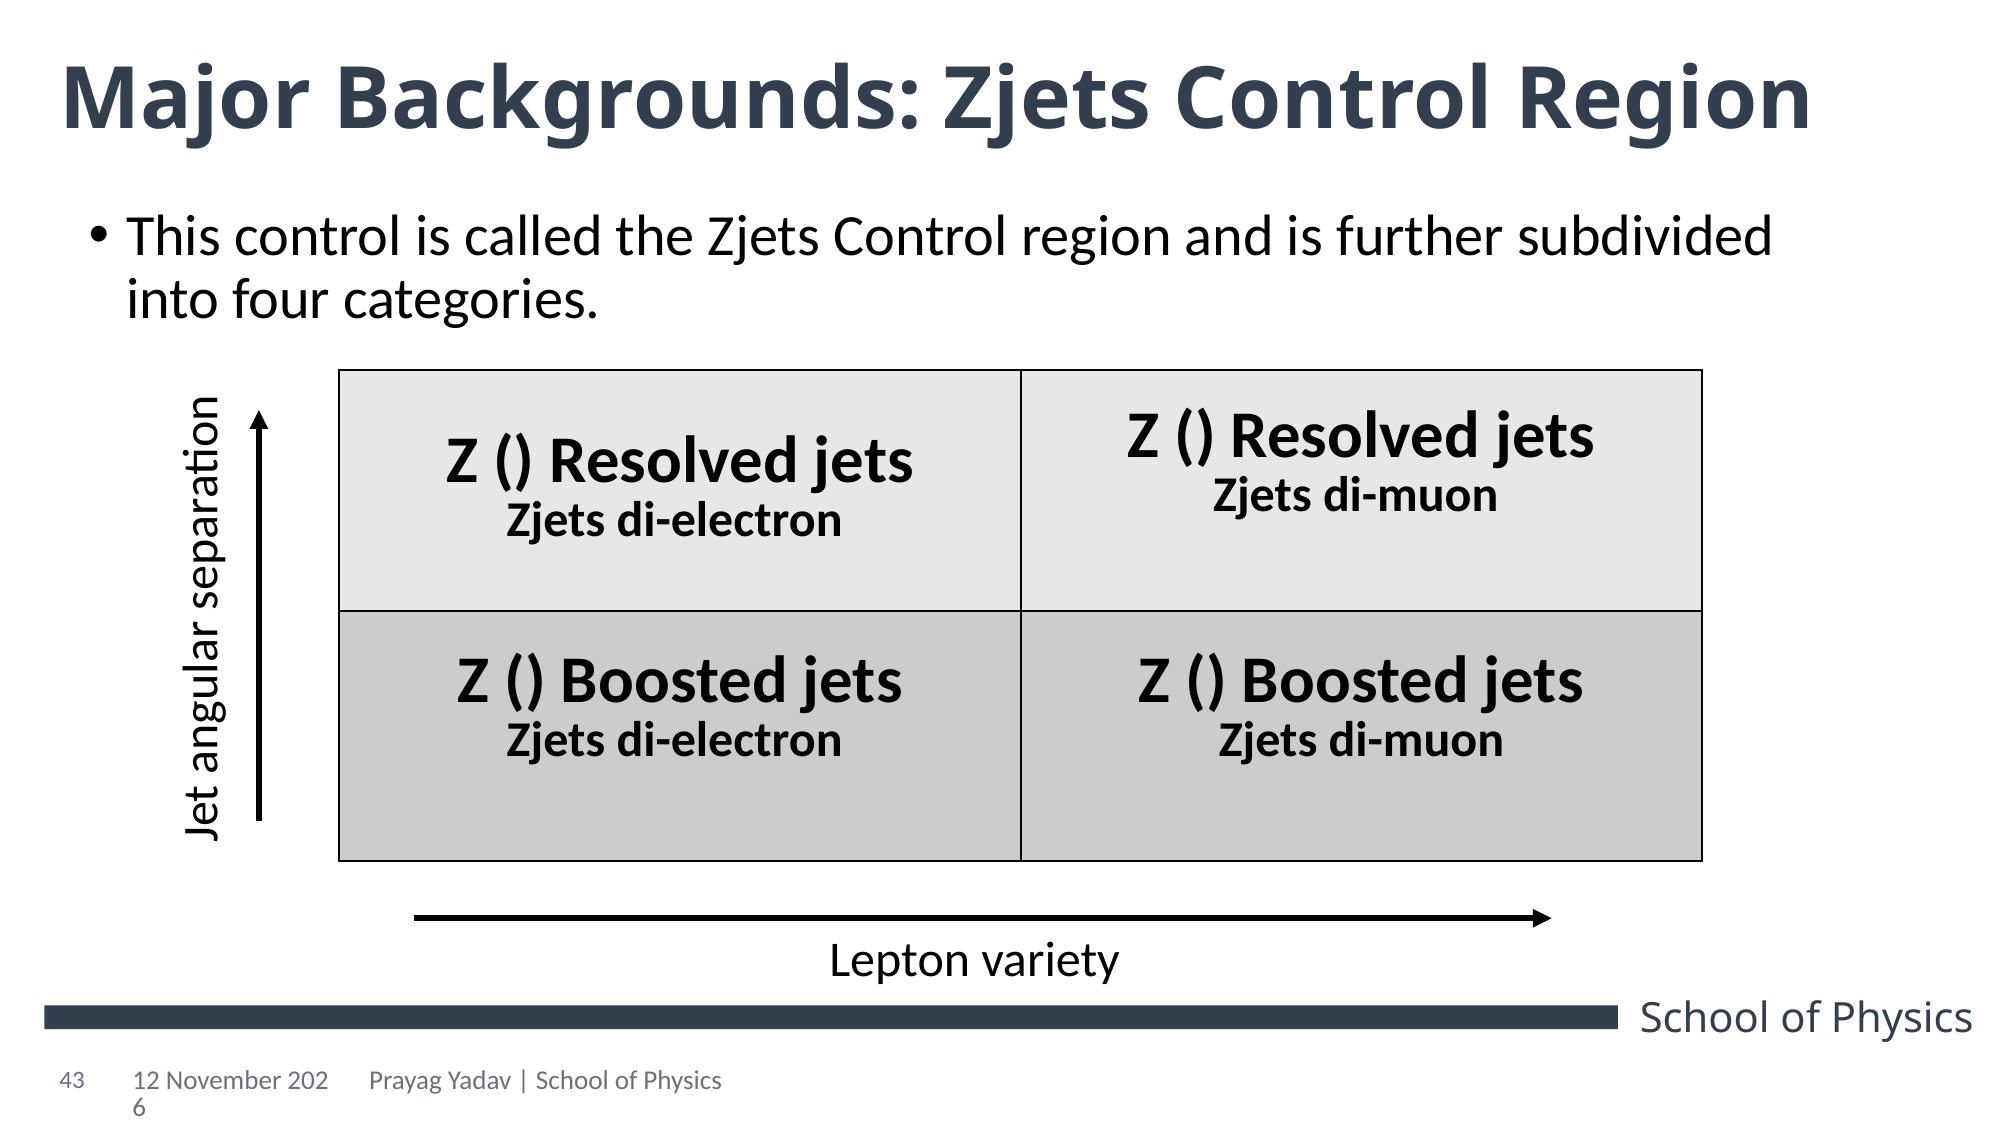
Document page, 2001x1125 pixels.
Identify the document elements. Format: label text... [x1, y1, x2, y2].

text_box Lepton variety [675, 919, 1274, 995]
text_box Jet angular separation [158, 319, 236, 919]
footer Prayag Yadav | School of Physics [354, 1048, 1030, 1109]
slide_number 43 [44, 1048, 111, 1109]
list This control is called the Zjets Control region and is further subdivided into four categories. [73, 198, 1859, 390]
title Major Backgrounds: Zjets Control Region [44, 44, 1859, 158]
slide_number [117, 1048, 354, 1109]
